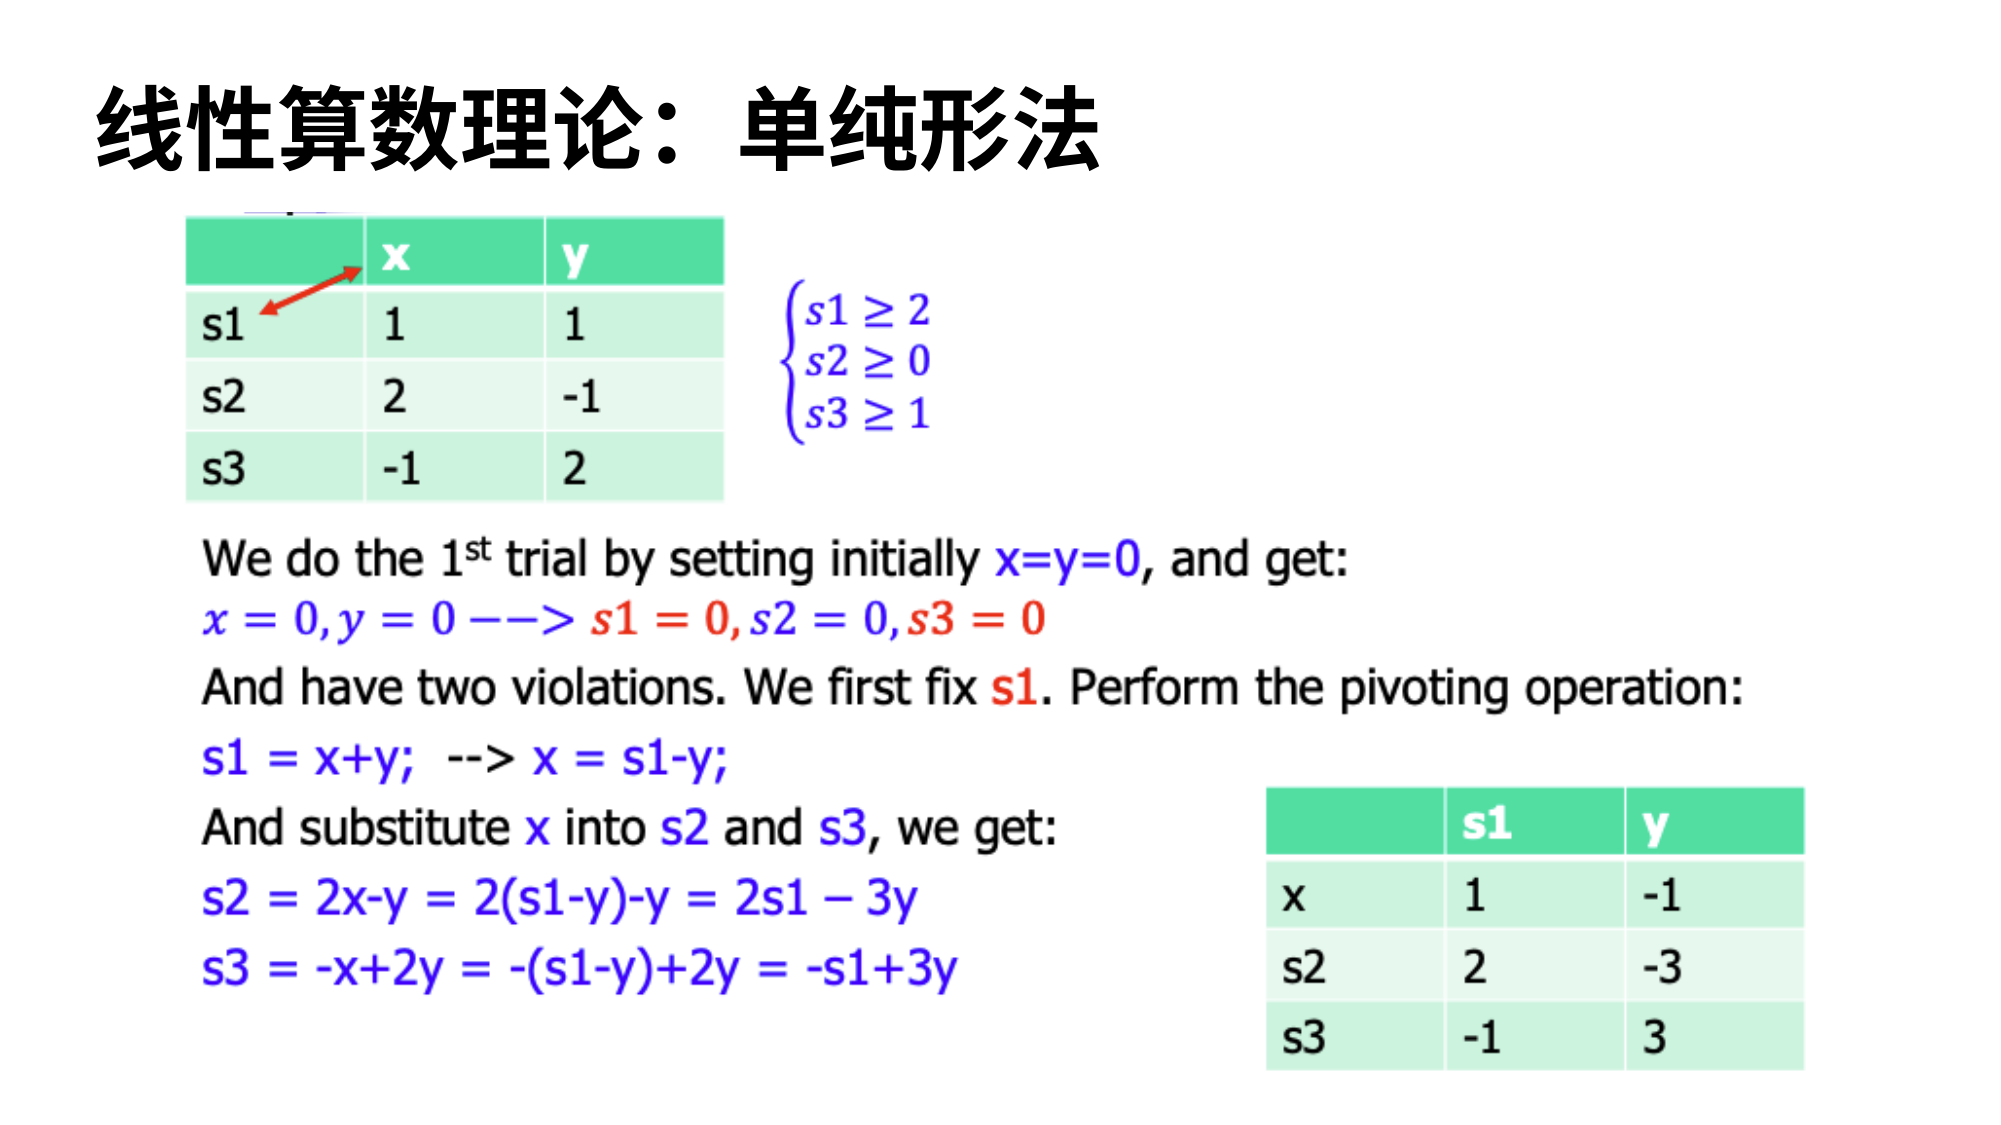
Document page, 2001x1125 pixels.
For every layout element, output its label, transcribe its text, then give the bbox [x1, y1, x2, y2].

picture [161, 212, 1839, 1108]
title 线性算数理论：单纯形法 [78, 25, 1804, 243]
